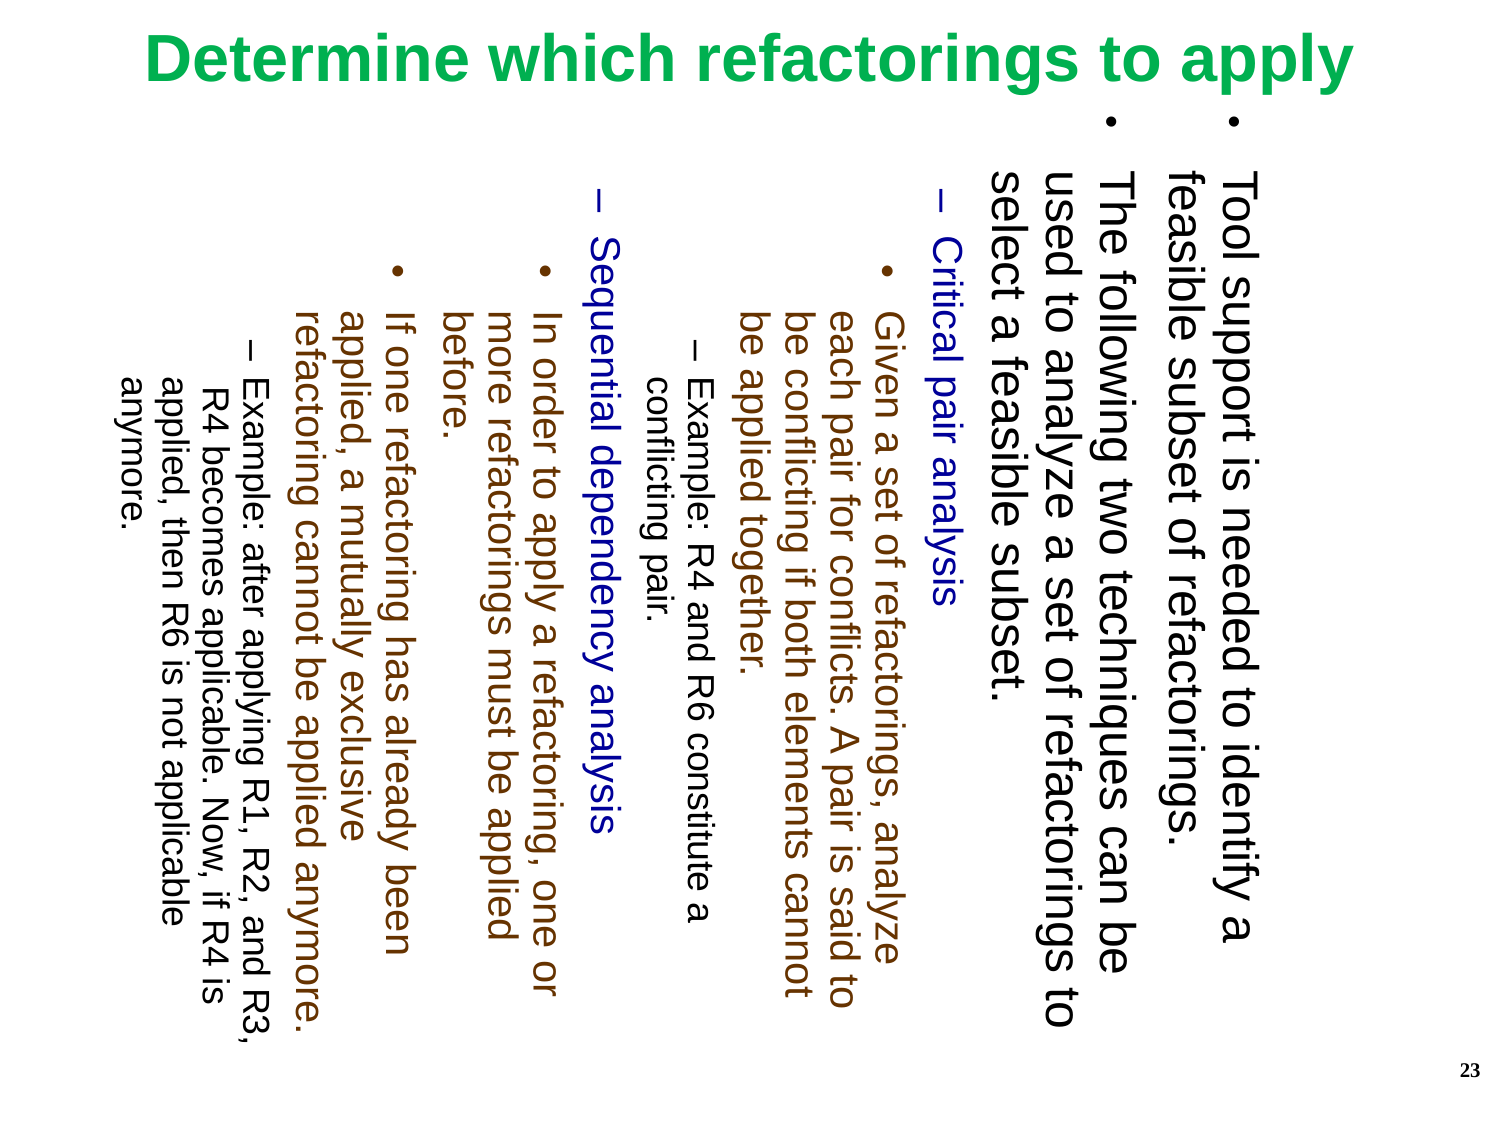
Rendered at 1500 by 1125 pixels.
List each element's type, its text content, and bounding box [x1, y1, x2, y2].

slide_number 23 [1145, 1065, 1496, 1125]
title Determine which refactorings to apply [0, 20, 1500, 100]
list Tool support is needed to identify a feasible subset of refactorings. The following two techniques can be used to analyze a set of refactorings to select a feasible subset. Critical pair analysis Given a set of refactorings, analyze each pair for conflicts. A pair is said to be conflicting if both elements cannot be applied together. Example: R4 and R6 constitute a conflicting pair. Sequential dependency analysis In order to apply a refactoring, one or more refactorings must be applied before. If one refactoring has already been applied, a mutually exclusive refactoring cannot be applied anymore. Example: after applying R1, R2, and R3, R4 becomes applicable. Now, if R4 is applied, then R6 is not applicable anymore. [31, 108, 1500, 1065]
